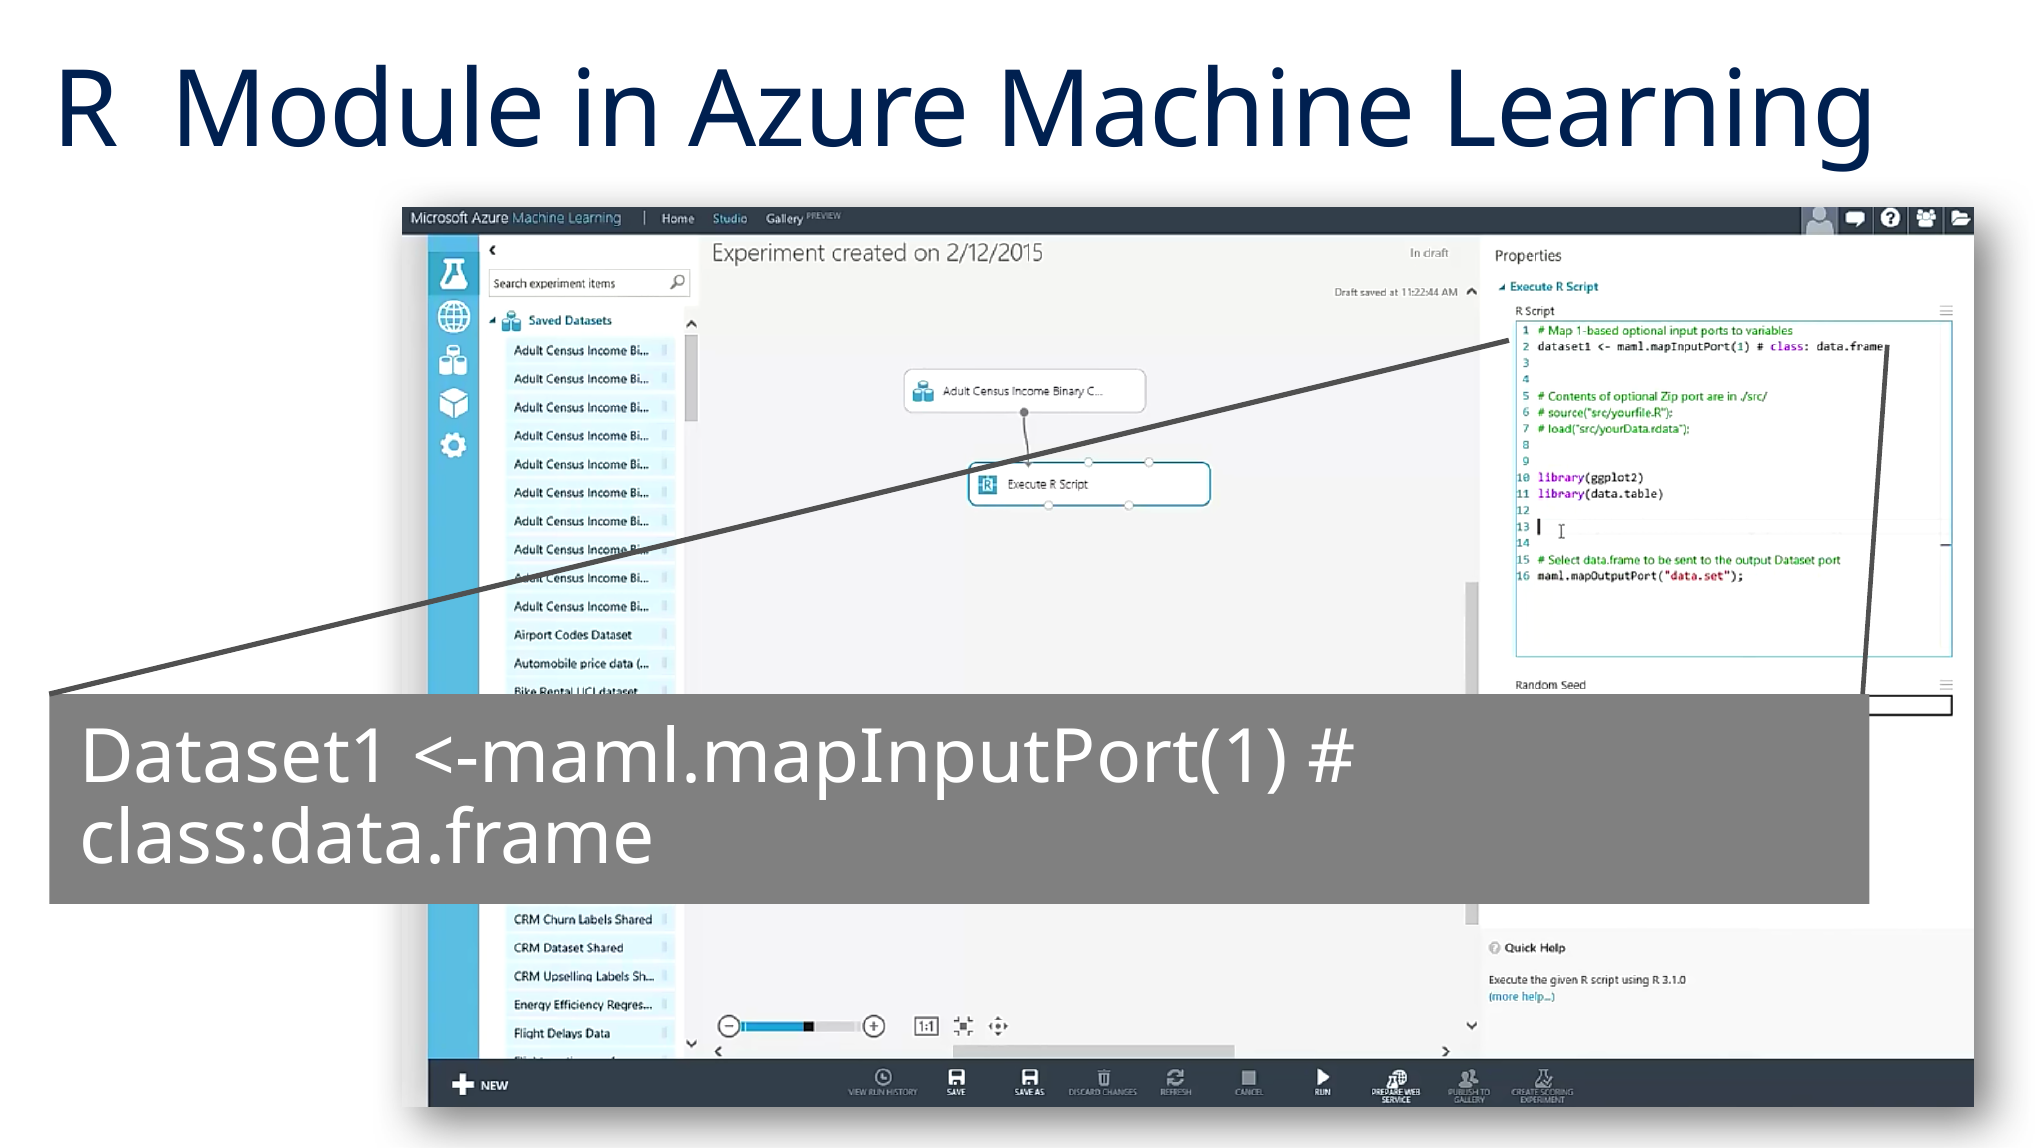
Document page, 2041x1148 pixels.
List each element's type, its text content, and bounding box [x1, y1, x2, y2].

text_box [48, 340, 1888, 695]
text_box Dataset1 <-maml.mapInputPort(1) # class:data.frame [49, 706, 397, 904]
picture [402, 207, 1975, 1108]
title R Module in Azure Machine Learning [0, 28, 1951, 179]
